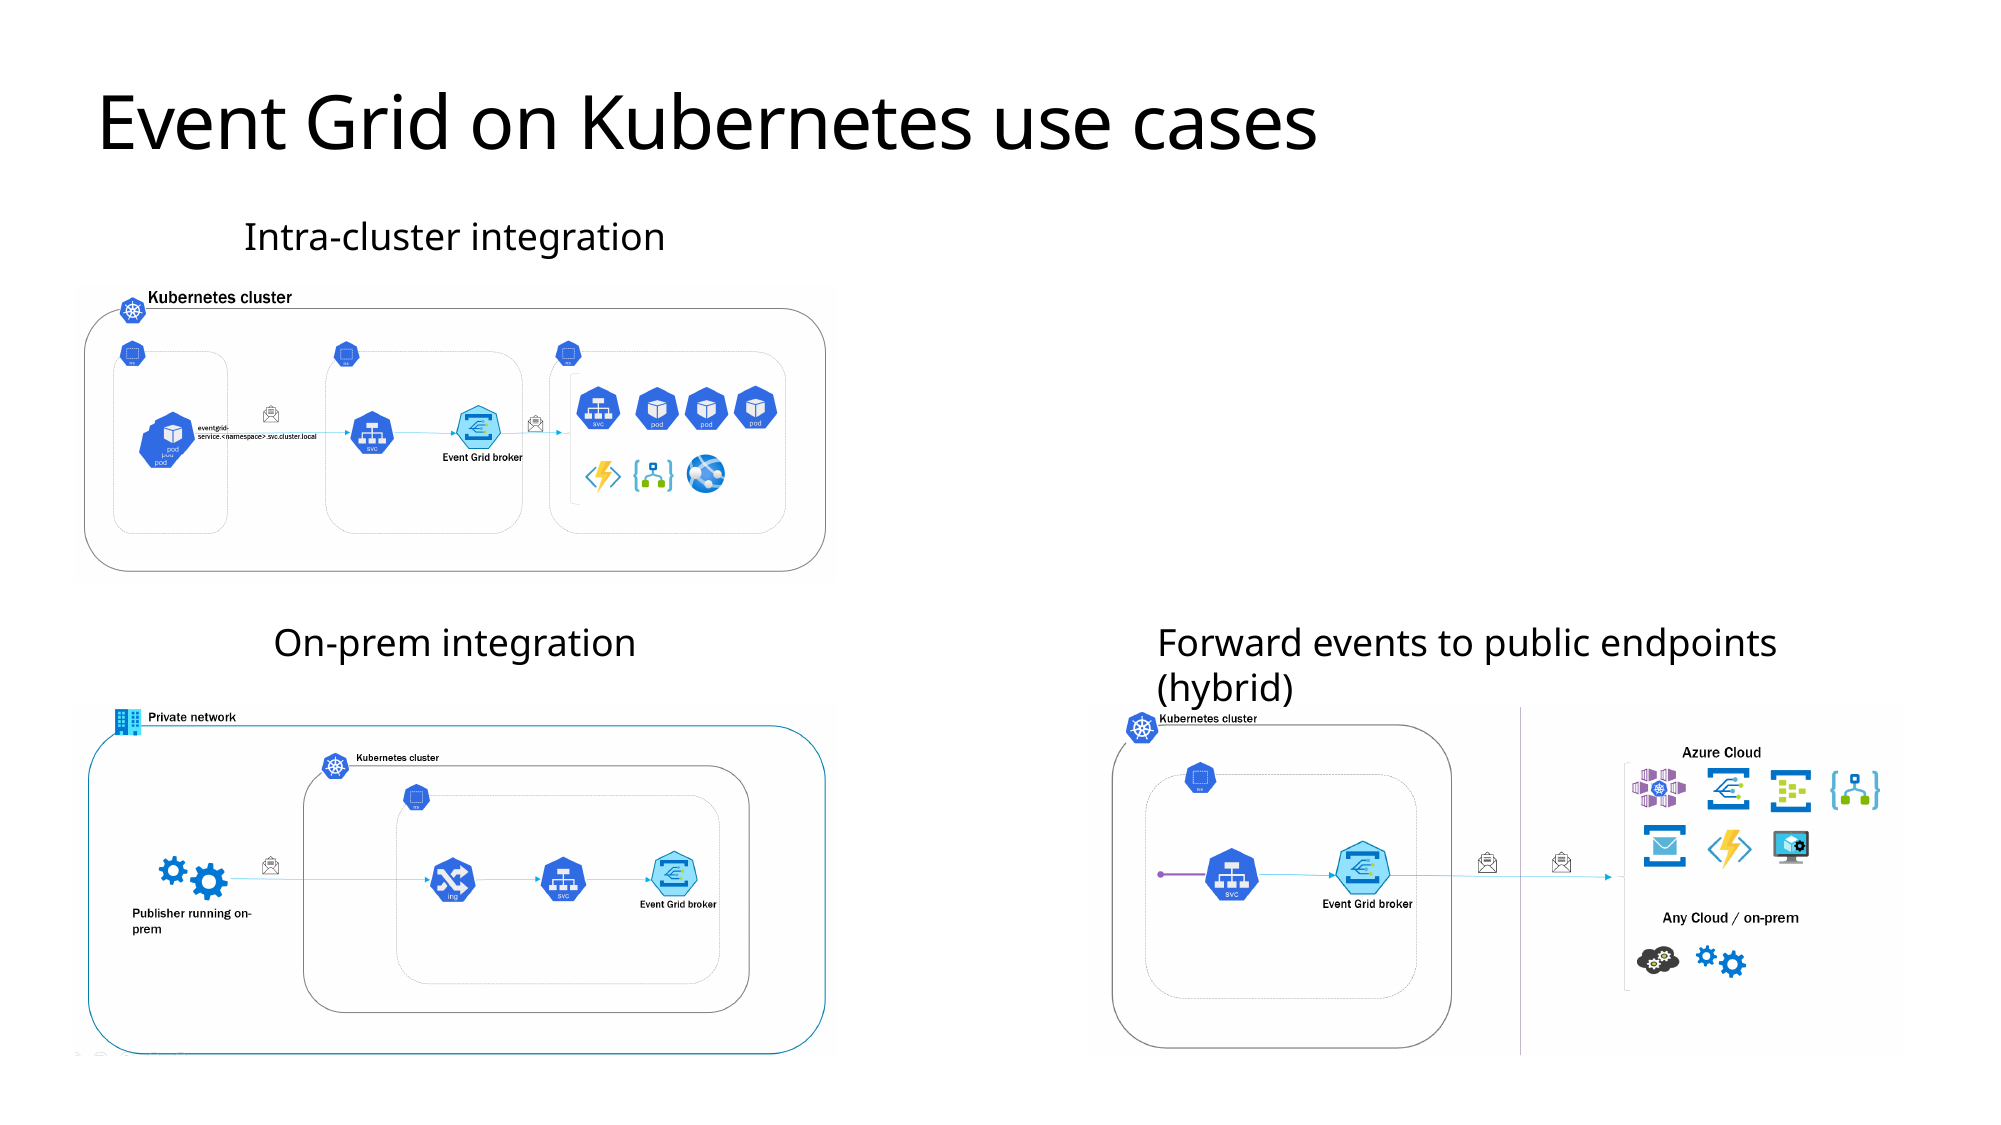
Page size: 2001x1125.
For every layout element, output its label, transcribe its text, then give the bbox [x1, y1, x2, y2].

picture [74, 284, 837, 583]
picture [1084, 701, 1905, 1057]
text_box Intra-cluster integration [74, 205, 837, 266]
title Event Grid on Kubernetes use cases [96, 75, 1904, 166]
picture [74, 701, 837, 1056]
text_box Forward events to public endpoints (hybrid) [1142, 611, 1904, 701]
text_box On-prem integration [74, 611, 837, 672]
